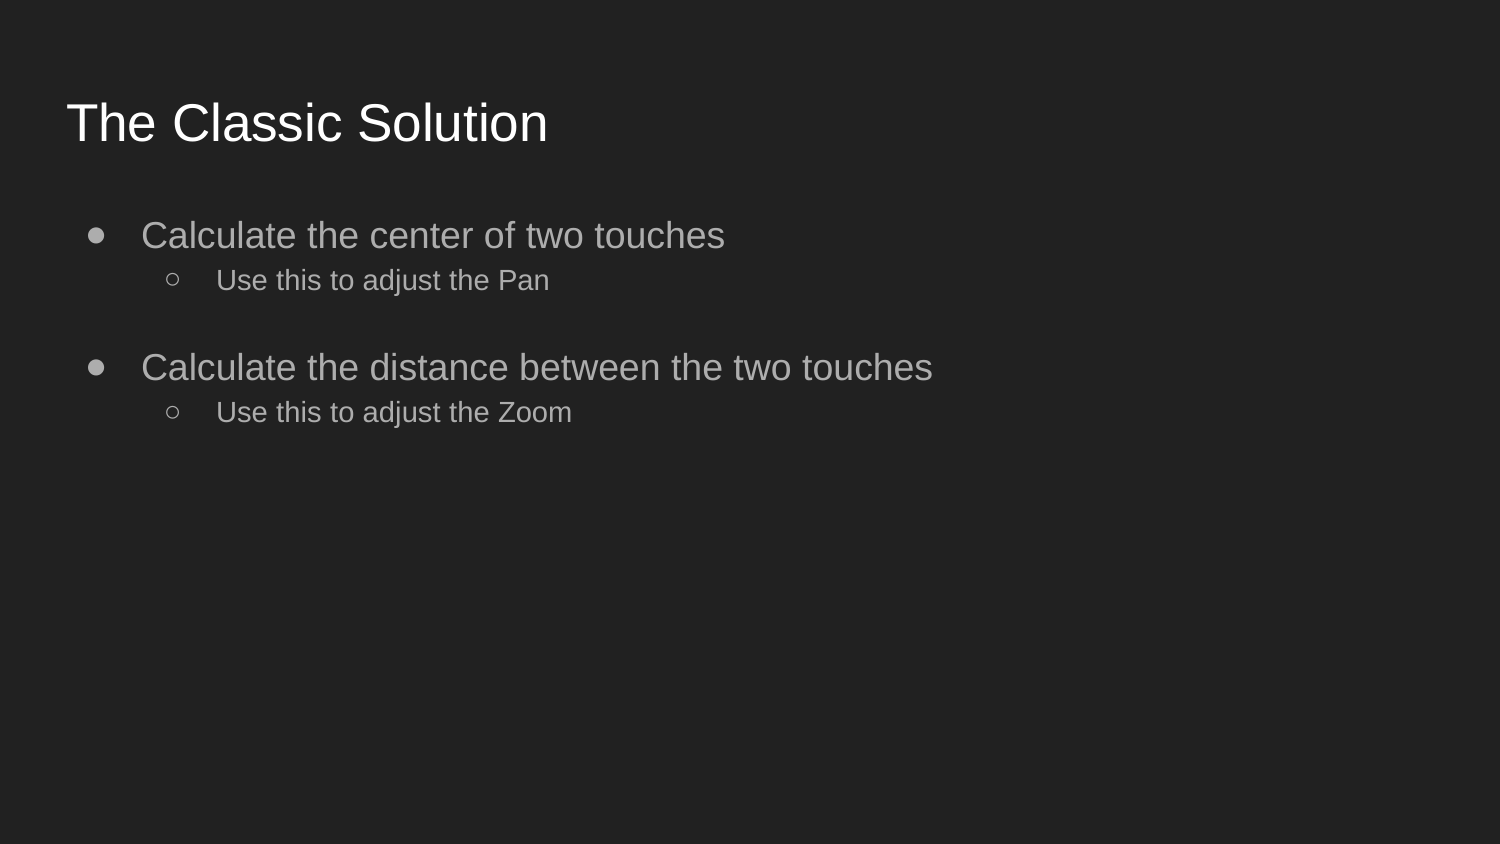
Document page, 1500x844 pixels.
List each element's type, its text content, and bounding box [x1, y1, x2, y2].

list Calculate the center of two touches Use this to adjust the Pan Calculate the distance between the two touches Use this to adjust the Zoom [51, 189, 1449, 750]
title The Classic Solution [51, 72, 1449, 167]
